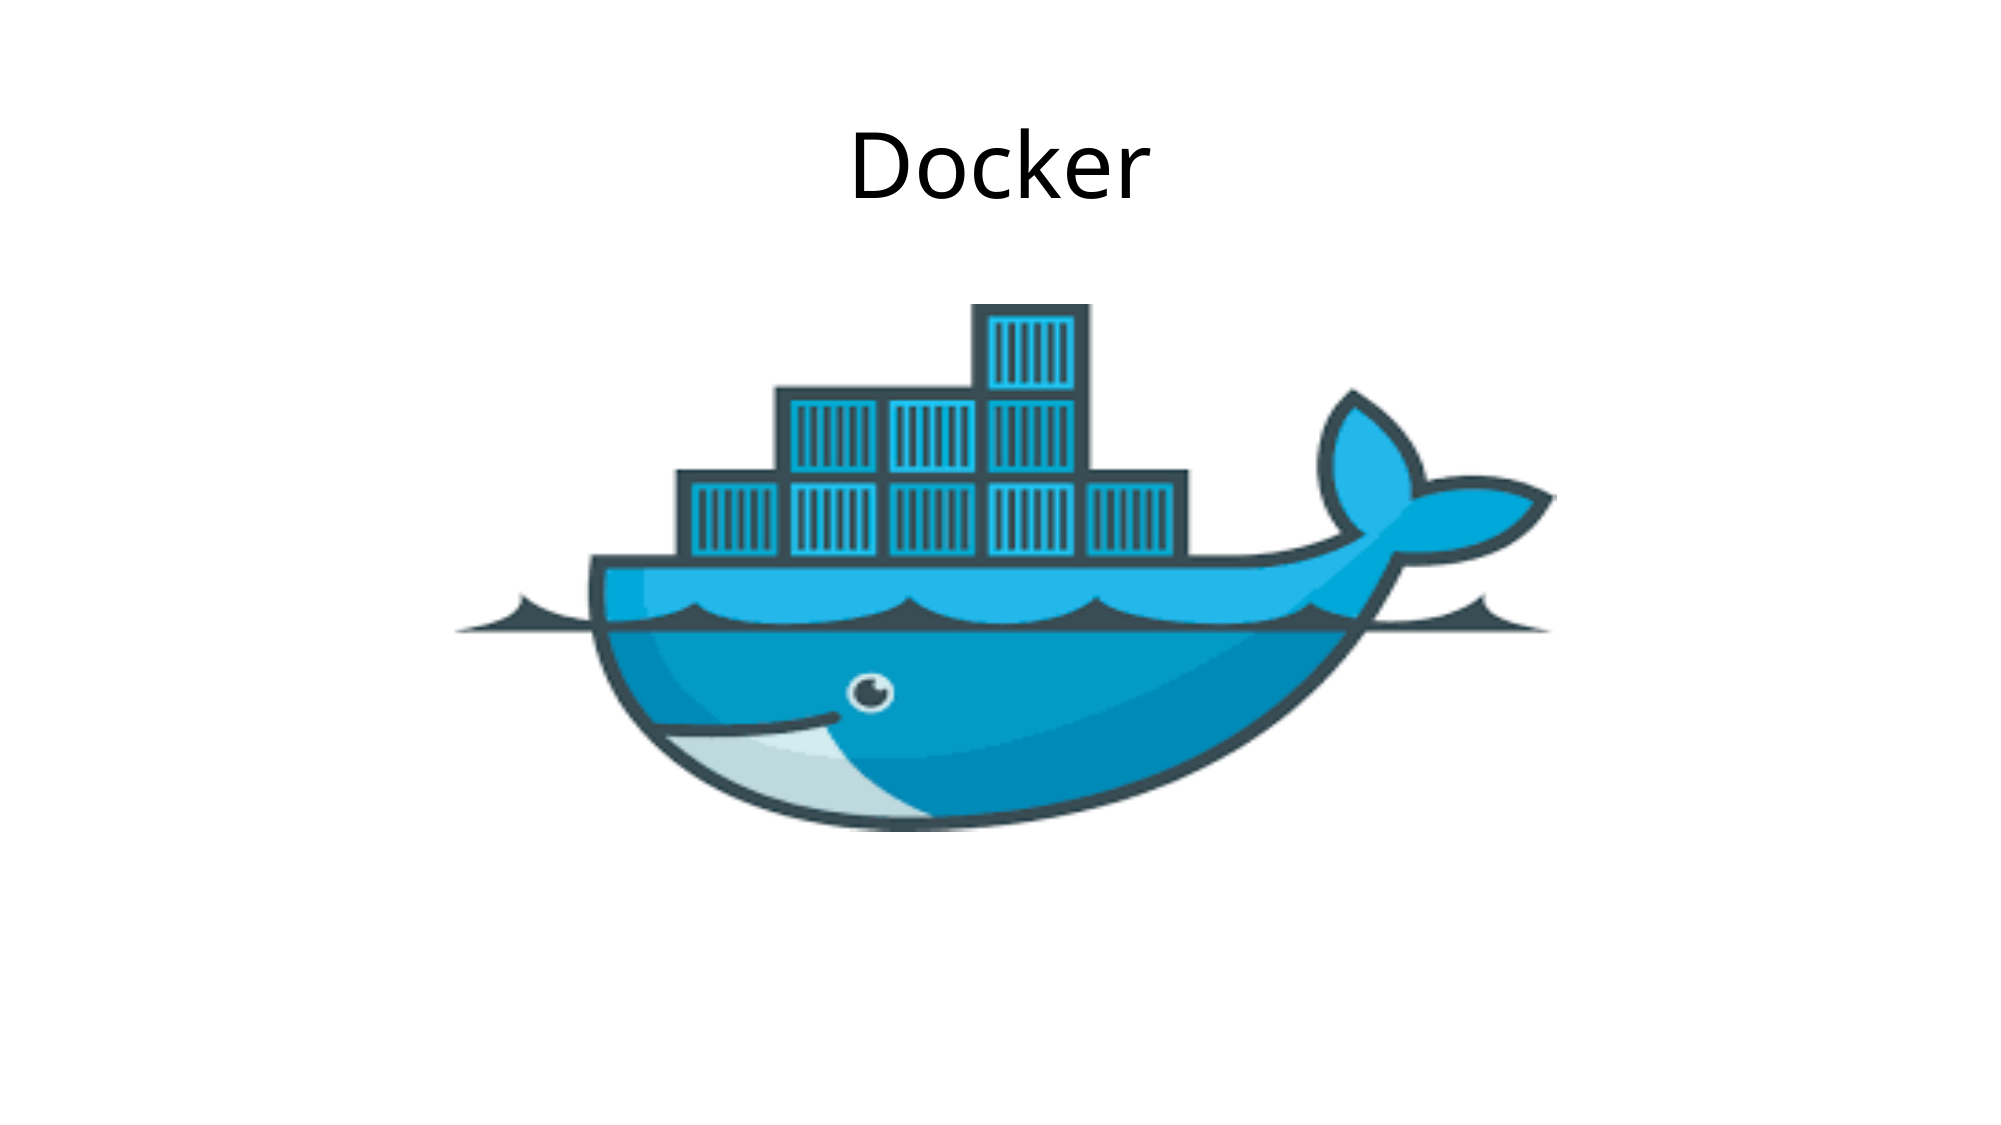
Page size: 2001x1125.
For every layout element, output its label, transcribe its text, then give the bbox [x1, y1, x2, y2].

title Docker [137, 59, 1863, 278]
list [454, 304, 1557, 832]
